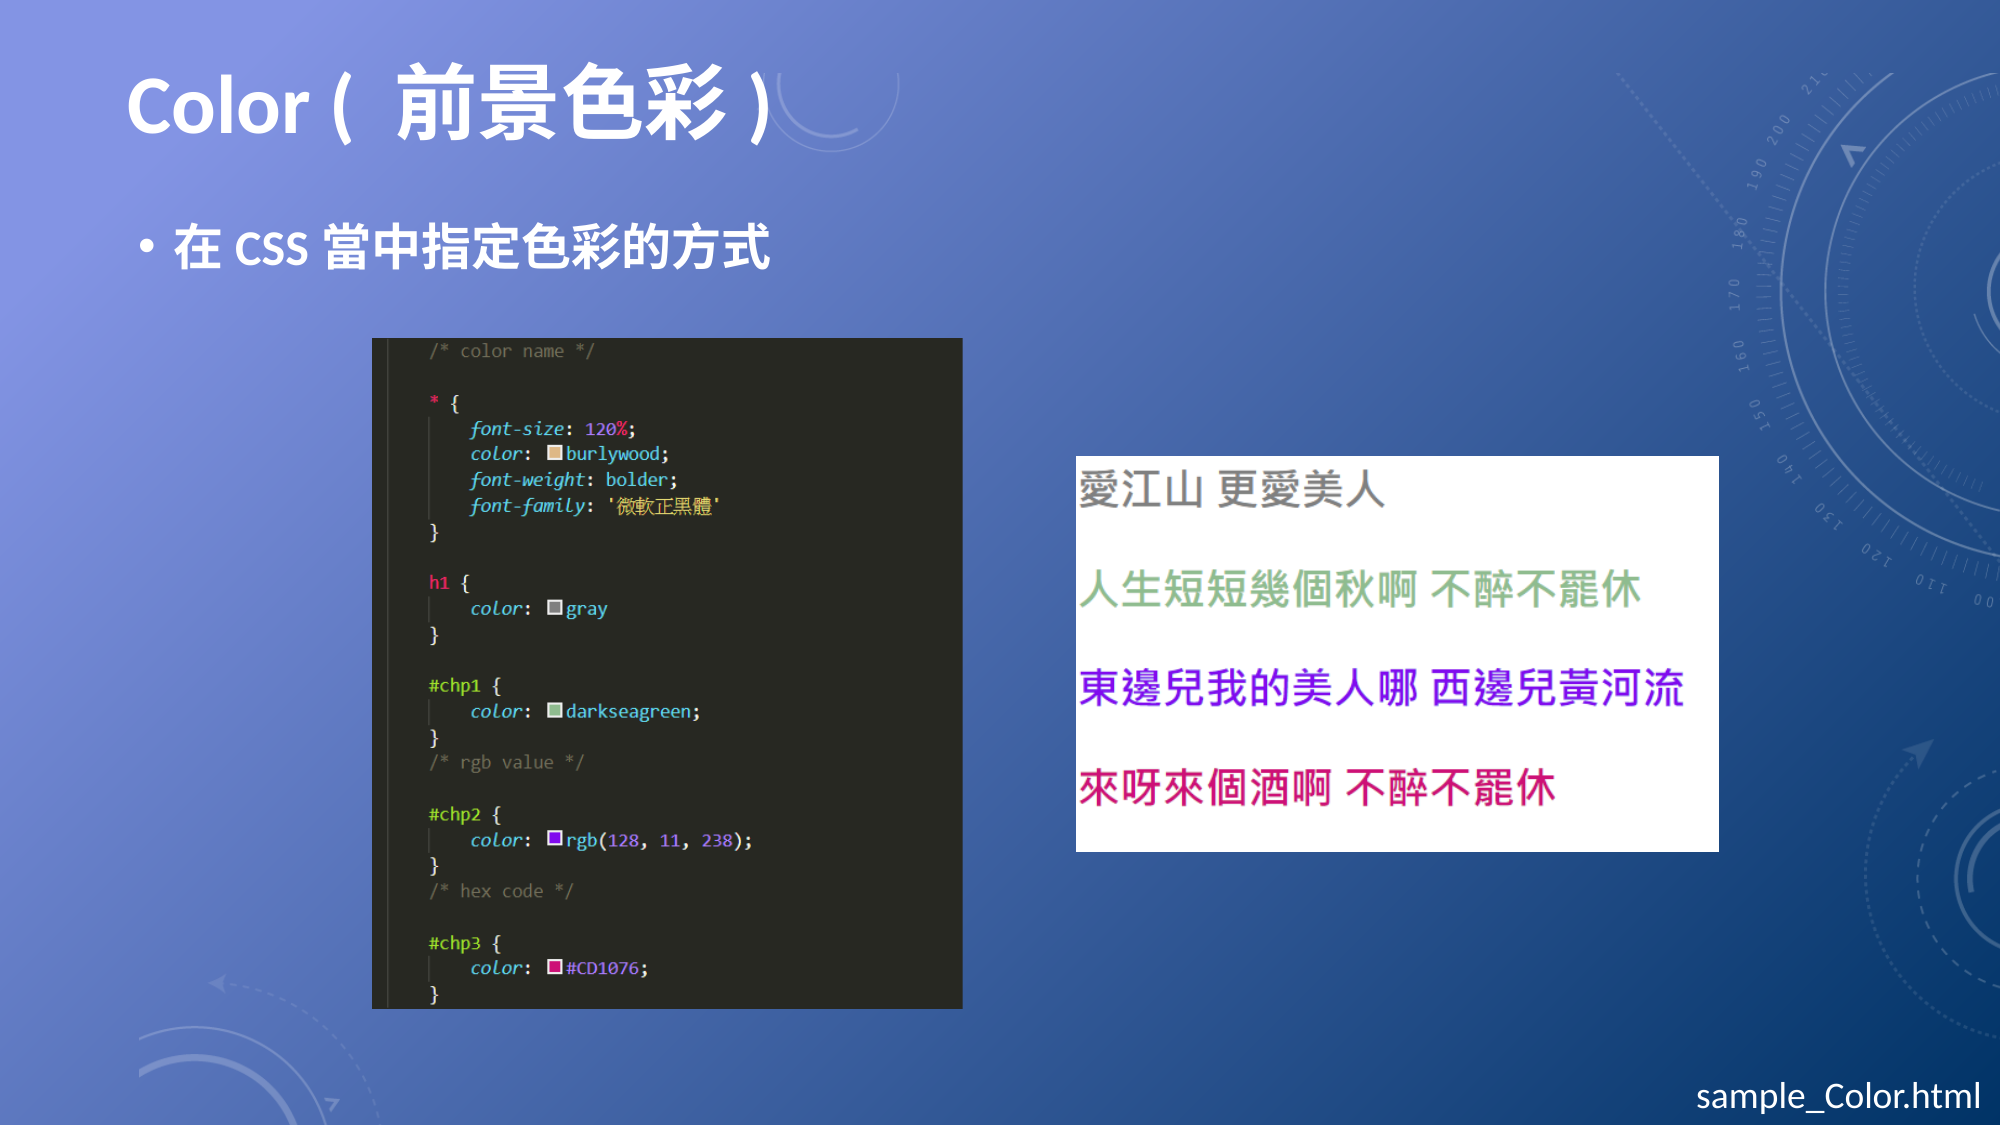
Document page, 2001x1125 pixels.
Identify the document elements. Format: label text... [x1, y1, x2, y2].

list sample_Color.html [1681, 1063, 2000, 1125]
picture [139, 73, 2001, 1125]
title Color ( 前景色彩) [112, 24, 1775, 177]
list 在CSS當中指定色彩的方式 [66, 208, 1168, 897]
